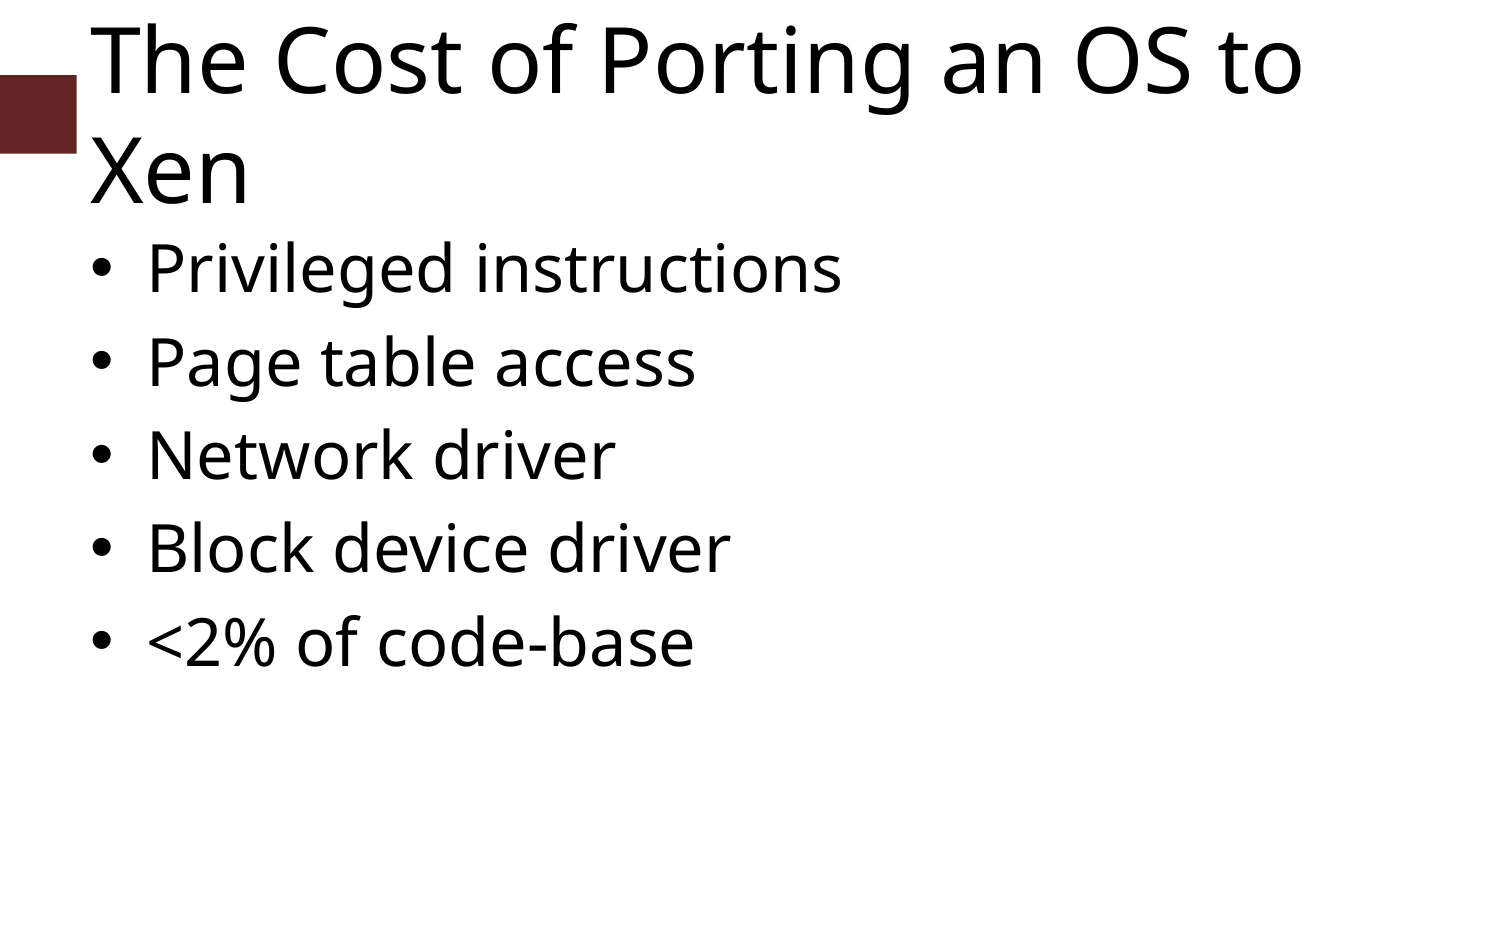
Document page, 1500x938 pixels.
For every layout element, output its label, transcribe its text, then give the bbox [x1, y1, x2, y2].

list Privileged instructions Page table access Network driver Block device driver <2% of code-base [75, 218, 1425, 838]
title The Cost of Porting an OS to Xen [75, 37, 1425, 186]
